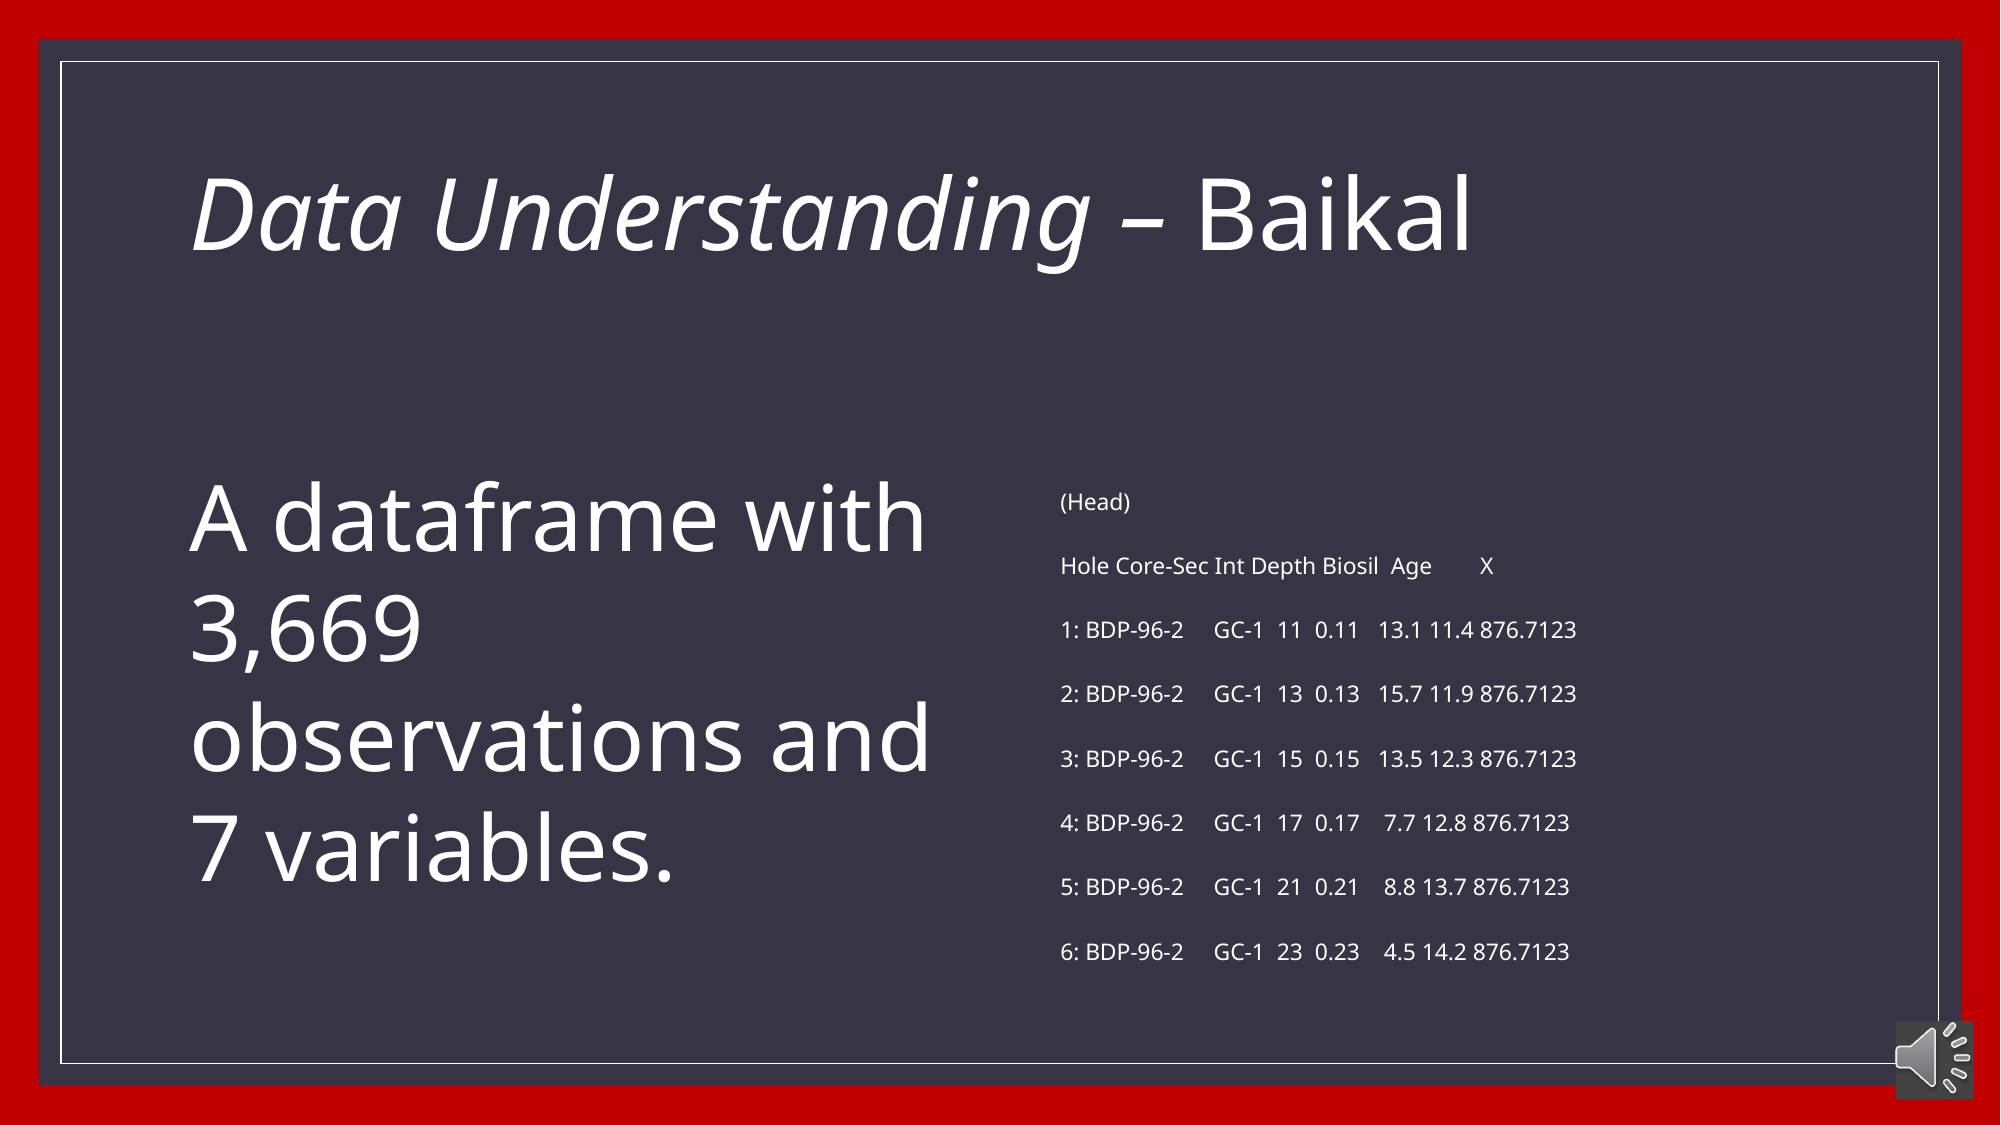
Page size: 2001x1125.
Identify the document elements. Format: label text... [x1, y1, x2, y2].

title Data Understanding – Baikal [174, 105, 1825, 331]
list A dataframe with 3,669 observations and 7 variables. [174, 452, 955, 978]
list (Head) Hole Core-Sec Int Depth Biosil Age X 1: BDP-96-2 GC-1 11 0.11 13.1 11.4 876.7123 2: BDP-96-2 GC-1 13 0.13 15.7 11.9 876.7123 3: BDP-96-2 GC-1 15 0.15 13.5 12.3 876.7123 4: BDP-96-2 GC-1 17 0.17 7.7 12.8 876.7123 5: BDP-96-2 GC-1 21 0.21 8.8 13.7 876.7123 6: BDP-96-2 GC-1 23 0.23 4.5 14.2 876.7123 [1045, 452, 1826, 978]
picture [1894, 1019, 1975, 1100]
